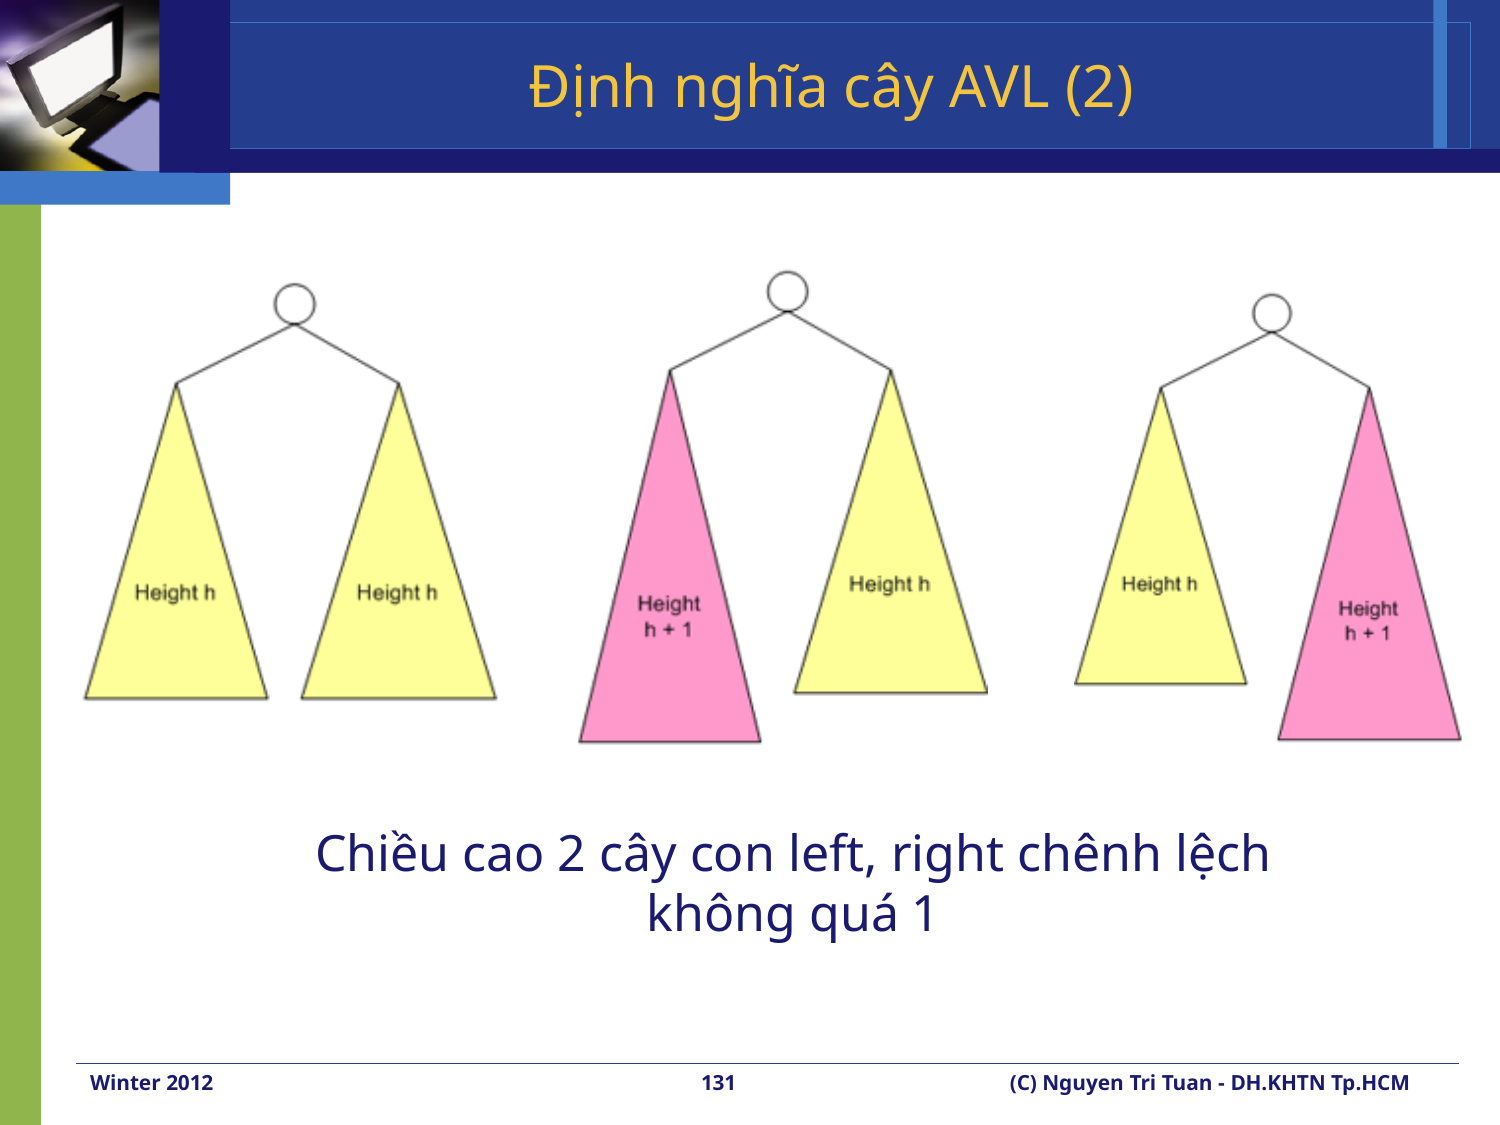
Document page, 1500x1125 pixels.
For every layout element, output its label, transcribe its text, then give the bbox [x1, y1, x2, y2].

picture [571, 256, 988, 752]
slide_number Winter 2012 [74, 1062, 426, 1125]
slide_number 131 [599, 1062, 838, 1125]
picture [0, 0, 159, 171]
picture [1073, 274, 1476, 751]
title Định nghĩa cây AVL (2) [225, 38, 1438, 131]
footer (C) Nguyen Tri Tuan - DH.KHTN Tp.HCM [887, 1062, 1426, 1125]
picture [44, 262, 563, 726]
text_box Chiều cao 2 cây con left, right chênh lệch không quá 1 [224, 813, 1363, 949]
